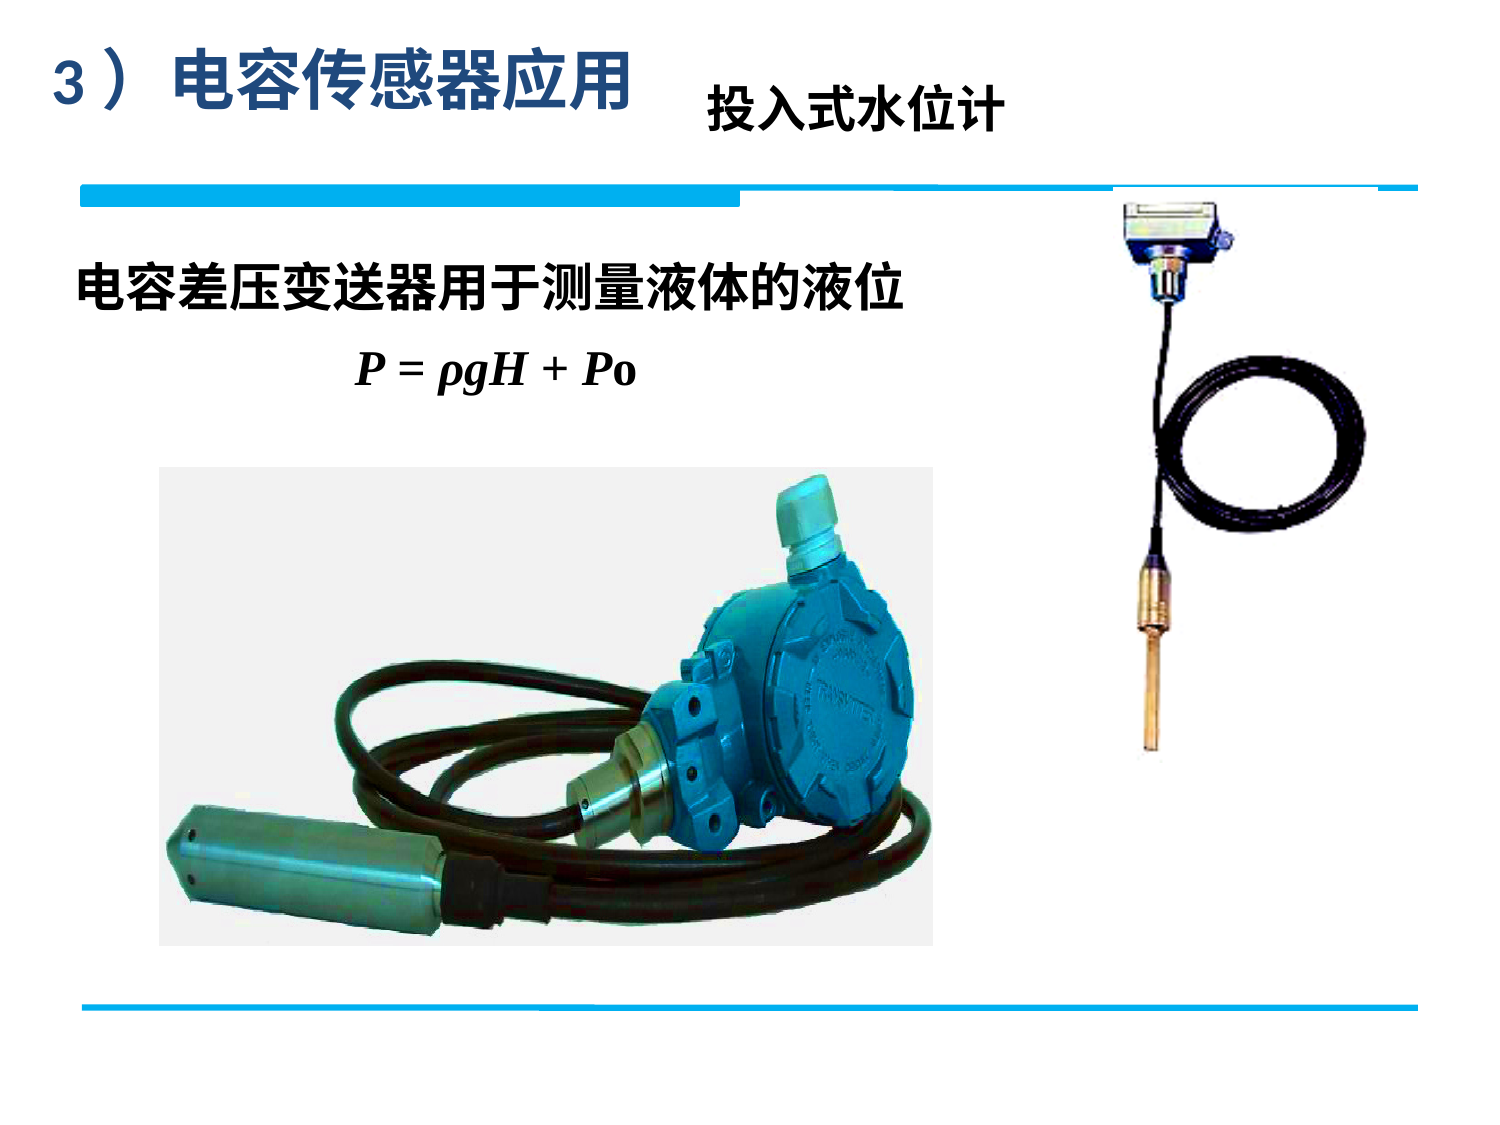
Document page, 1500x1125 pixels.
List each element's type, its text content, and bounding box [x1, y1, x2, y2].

text_box Ρ = ρgH + Po [339, 328, 860, 463]
picture [1113, 188, 1378, 763]
picture [159, 467, 934, 946]
title 电容差压变送器用于测量液体的液位 [58, 187, 985, 366]
text_box 投入式水位计 [691, 70, 1242, 145]
text_box 3）电容传感器应用 [37, 30, 651, 126]
